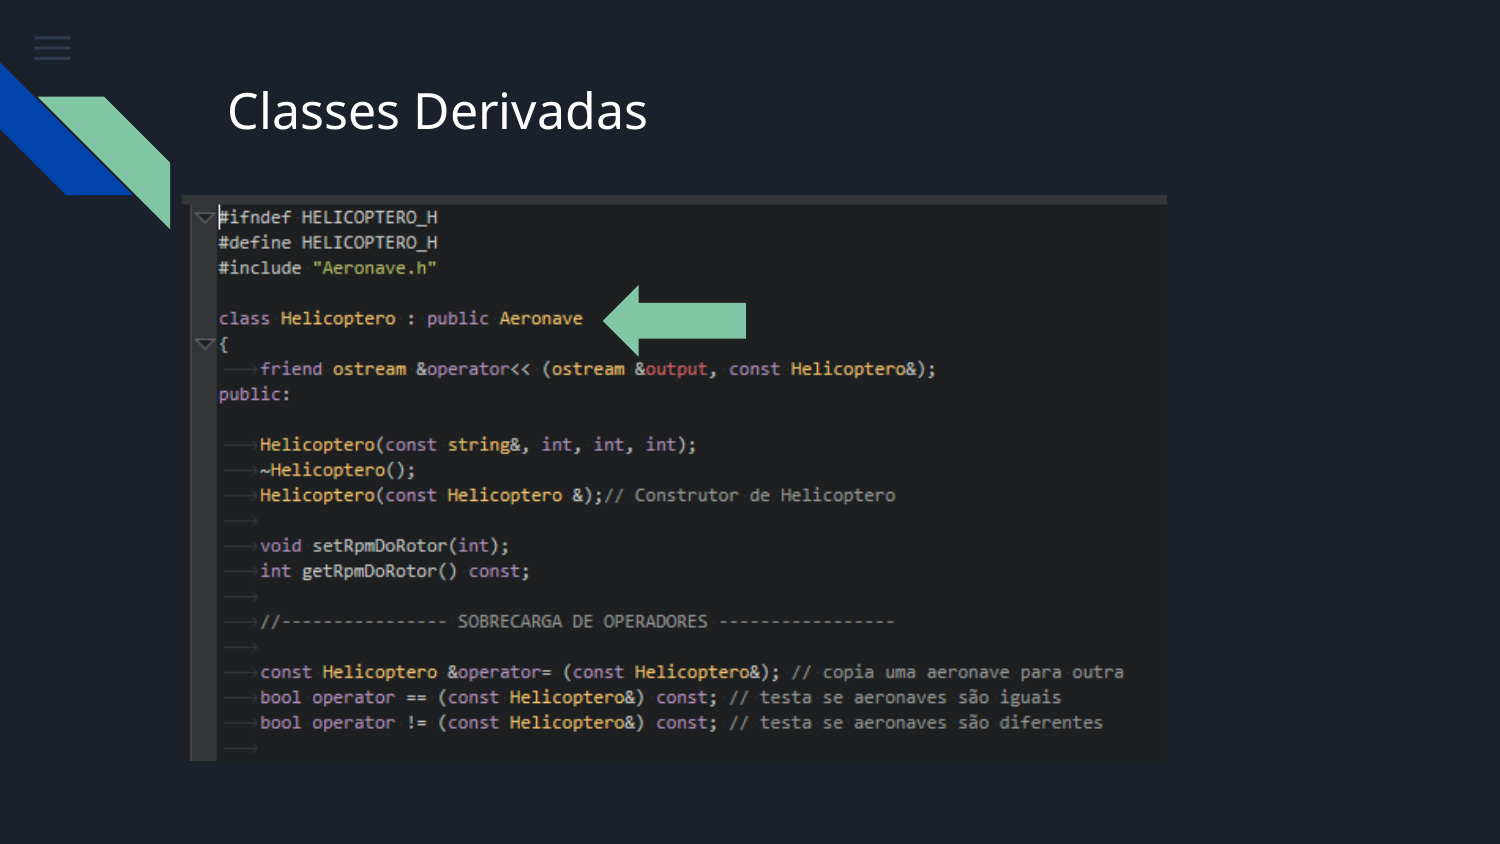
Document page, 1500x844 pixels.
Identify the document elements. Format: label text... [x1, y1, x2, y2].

title Classes Derivadas [212, 64, 1368, 147]
picture [181, 194, 1168, 761]
